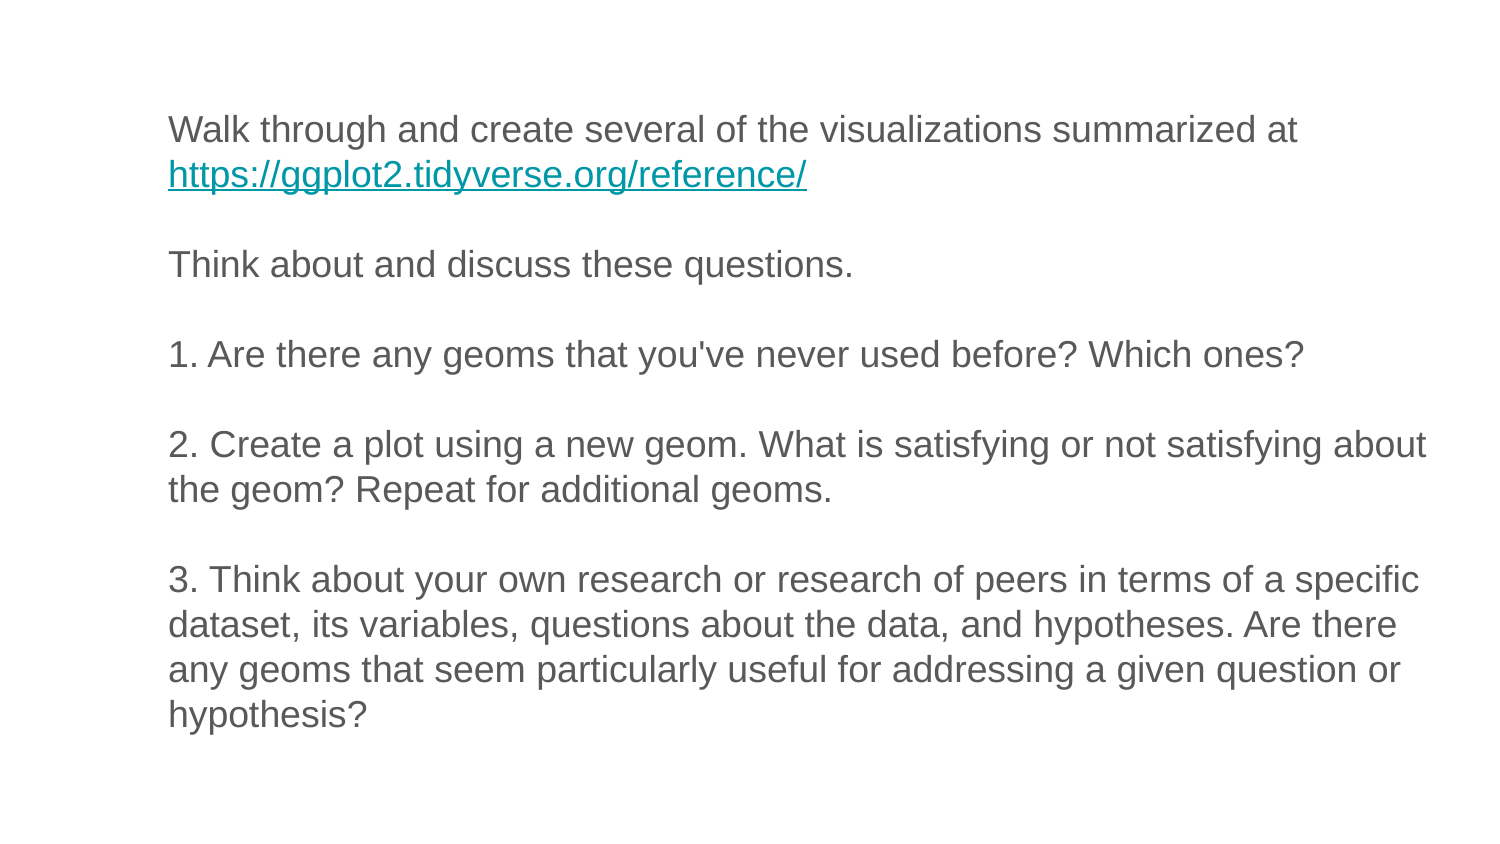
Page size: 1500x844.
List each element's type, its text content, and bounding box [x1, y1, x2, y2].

text_box Walk through and create several of the visualizations summarized at https://ggplot2.tidyverse.org/reference/ Think about and discuss these questions. 1. Are there any geoms that you've never used before? Which ones? 2. Create a plot using a new geom. What is satisfying or not satisfying about the geom? Repeat for additional geoms. 3. Think about your own research or research of peers in terms of a specific dataset, its variables, questions about the data, and hypotheses. Are there any geoms that seem particularly useful for addressing a given question or hypothesis? [153, 89, 1453, 760]
